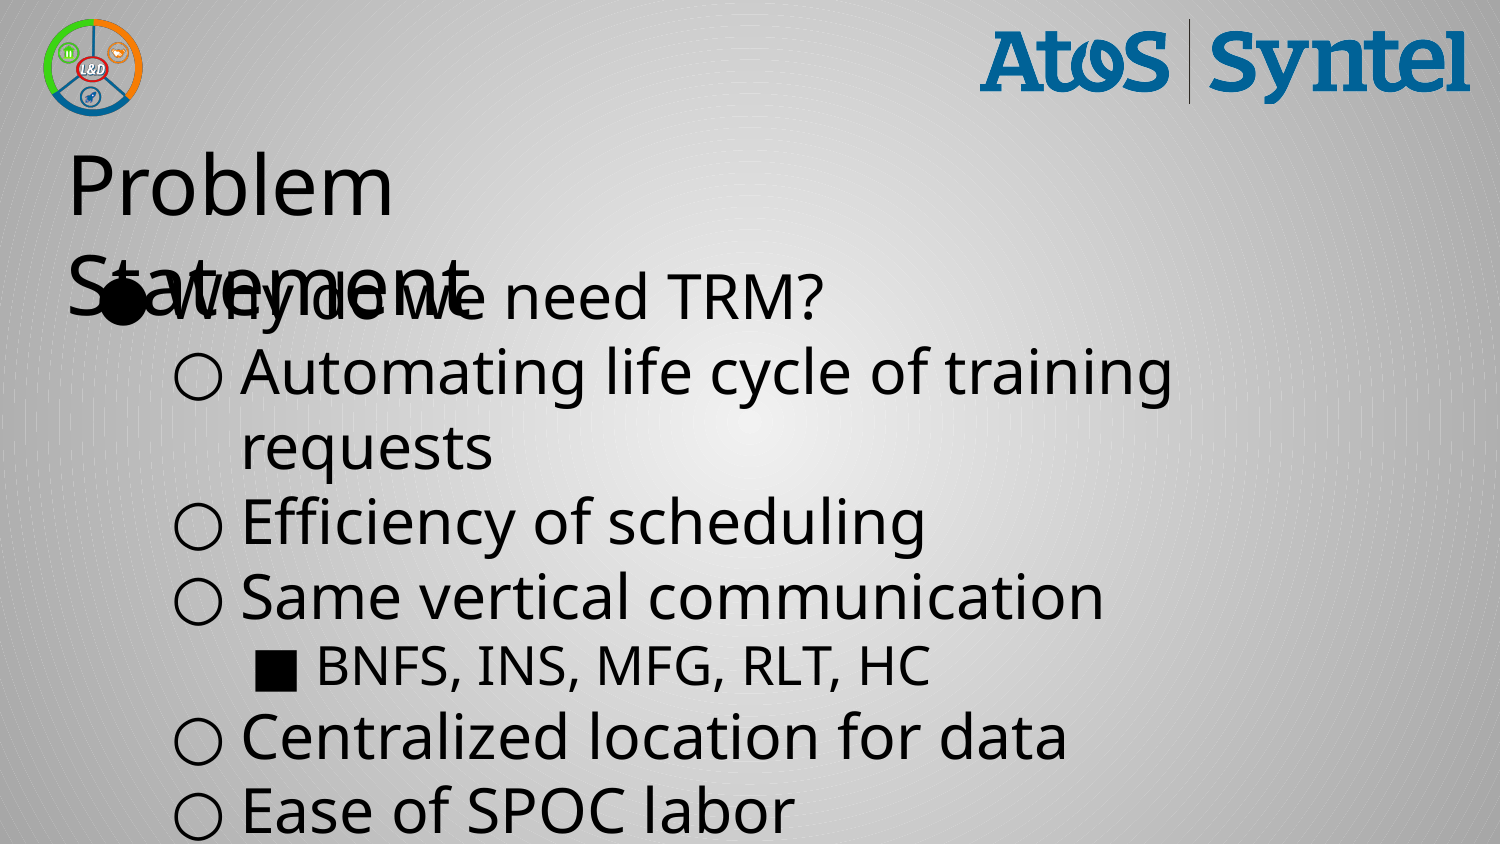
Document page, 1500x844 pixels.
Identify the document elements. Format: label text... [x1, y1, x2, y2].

text_box [213, 331, 1385, 468]
title Problem Statement [51, 116, 750, 211]
picture [14, 0, 175, 148]
picture [979, 18, 1470, 104]
text_box Why do we need TRM? Automating life cycle of training requests Efficiency of scheduling Same vertical communication BNFS, INS, MFG, RLT, HC Centralized location for data Ease of SPOC labor [75, 241, 1393, 787]
